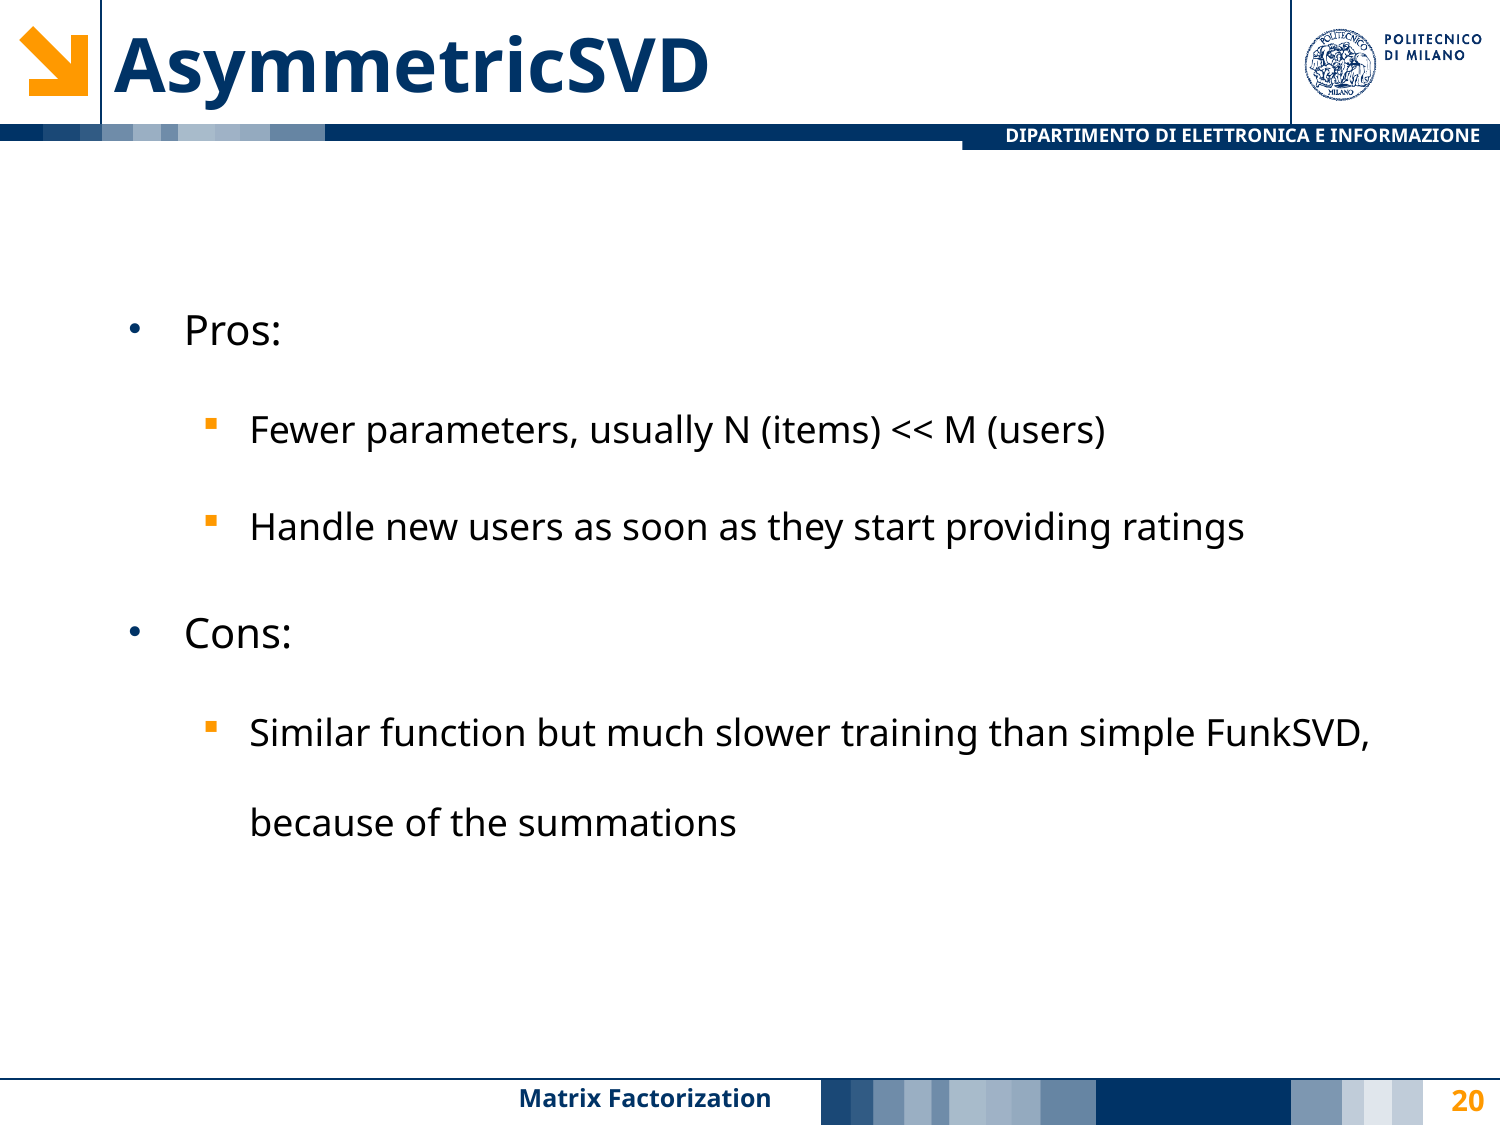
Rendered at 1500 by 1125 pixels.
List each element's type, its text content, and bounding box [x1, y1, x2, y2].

picture [0, 0, 1500, 141]
picture [788, 1078, 1187, 1125]
title AsymmetricSVD [99, 0, 1276, 126]
slide_number 20 [1187, 1074, 1500, 1125]
picture [1139, 131, 1146, 137]
picture [1443, 131, 1450, 137]
list Pros: Fewer parameters, usually N (items) << M (users) Handle new users as soon as they start providing ratings Cons: Similar function but much slower training than simple FunkSVD, because of the summations [112, 187, 1388, 1000]
footer Matrix Factorization [0, 1074, 788, 1125]
picture [1251, 131, 1258, 137]
picture [1367, 131, 1374, 137]
